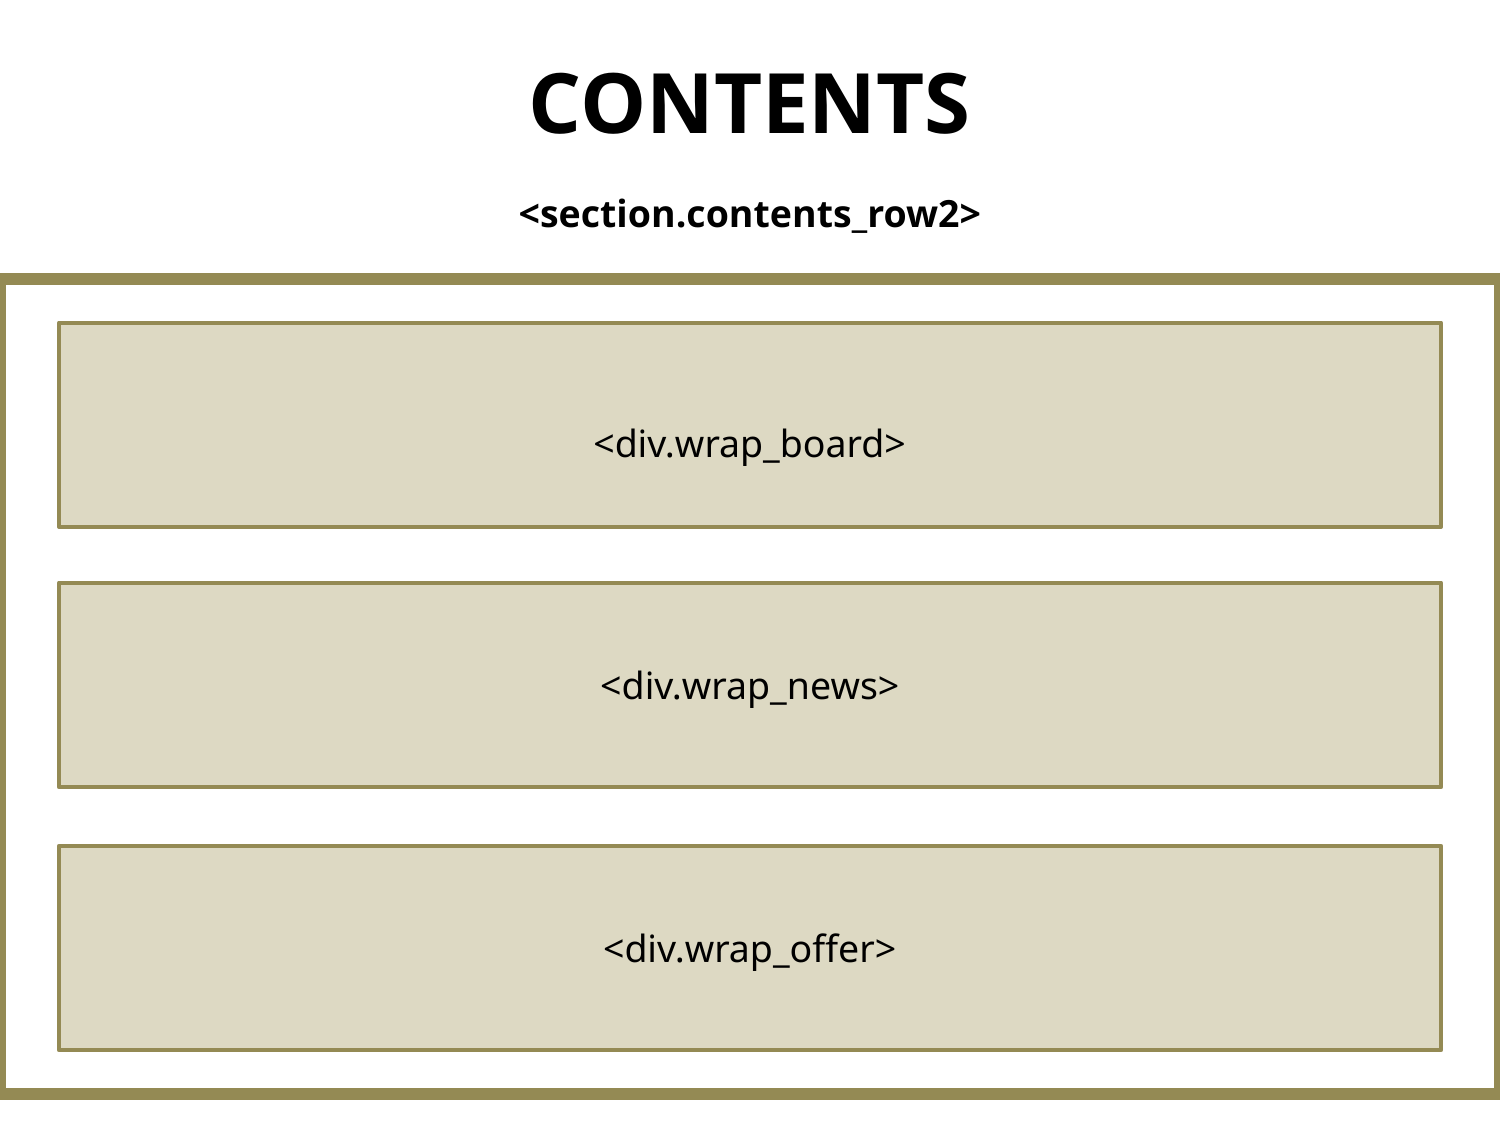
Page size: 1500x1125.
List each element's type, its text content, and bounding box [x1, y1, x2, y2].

text_box <div.wrap_offer> [588, 917, 912, 978]
text_box <div.wrap_news> [585, 654, 915, 715]
text_box CONTENTS [514, 42, 986, 158]
text_box [0, 277, 1500, 1096]
text_box <section.contents_row2> [503, 182, 997, 243]
text_box <div.wrap_board> [578, 412, 922, 472]
